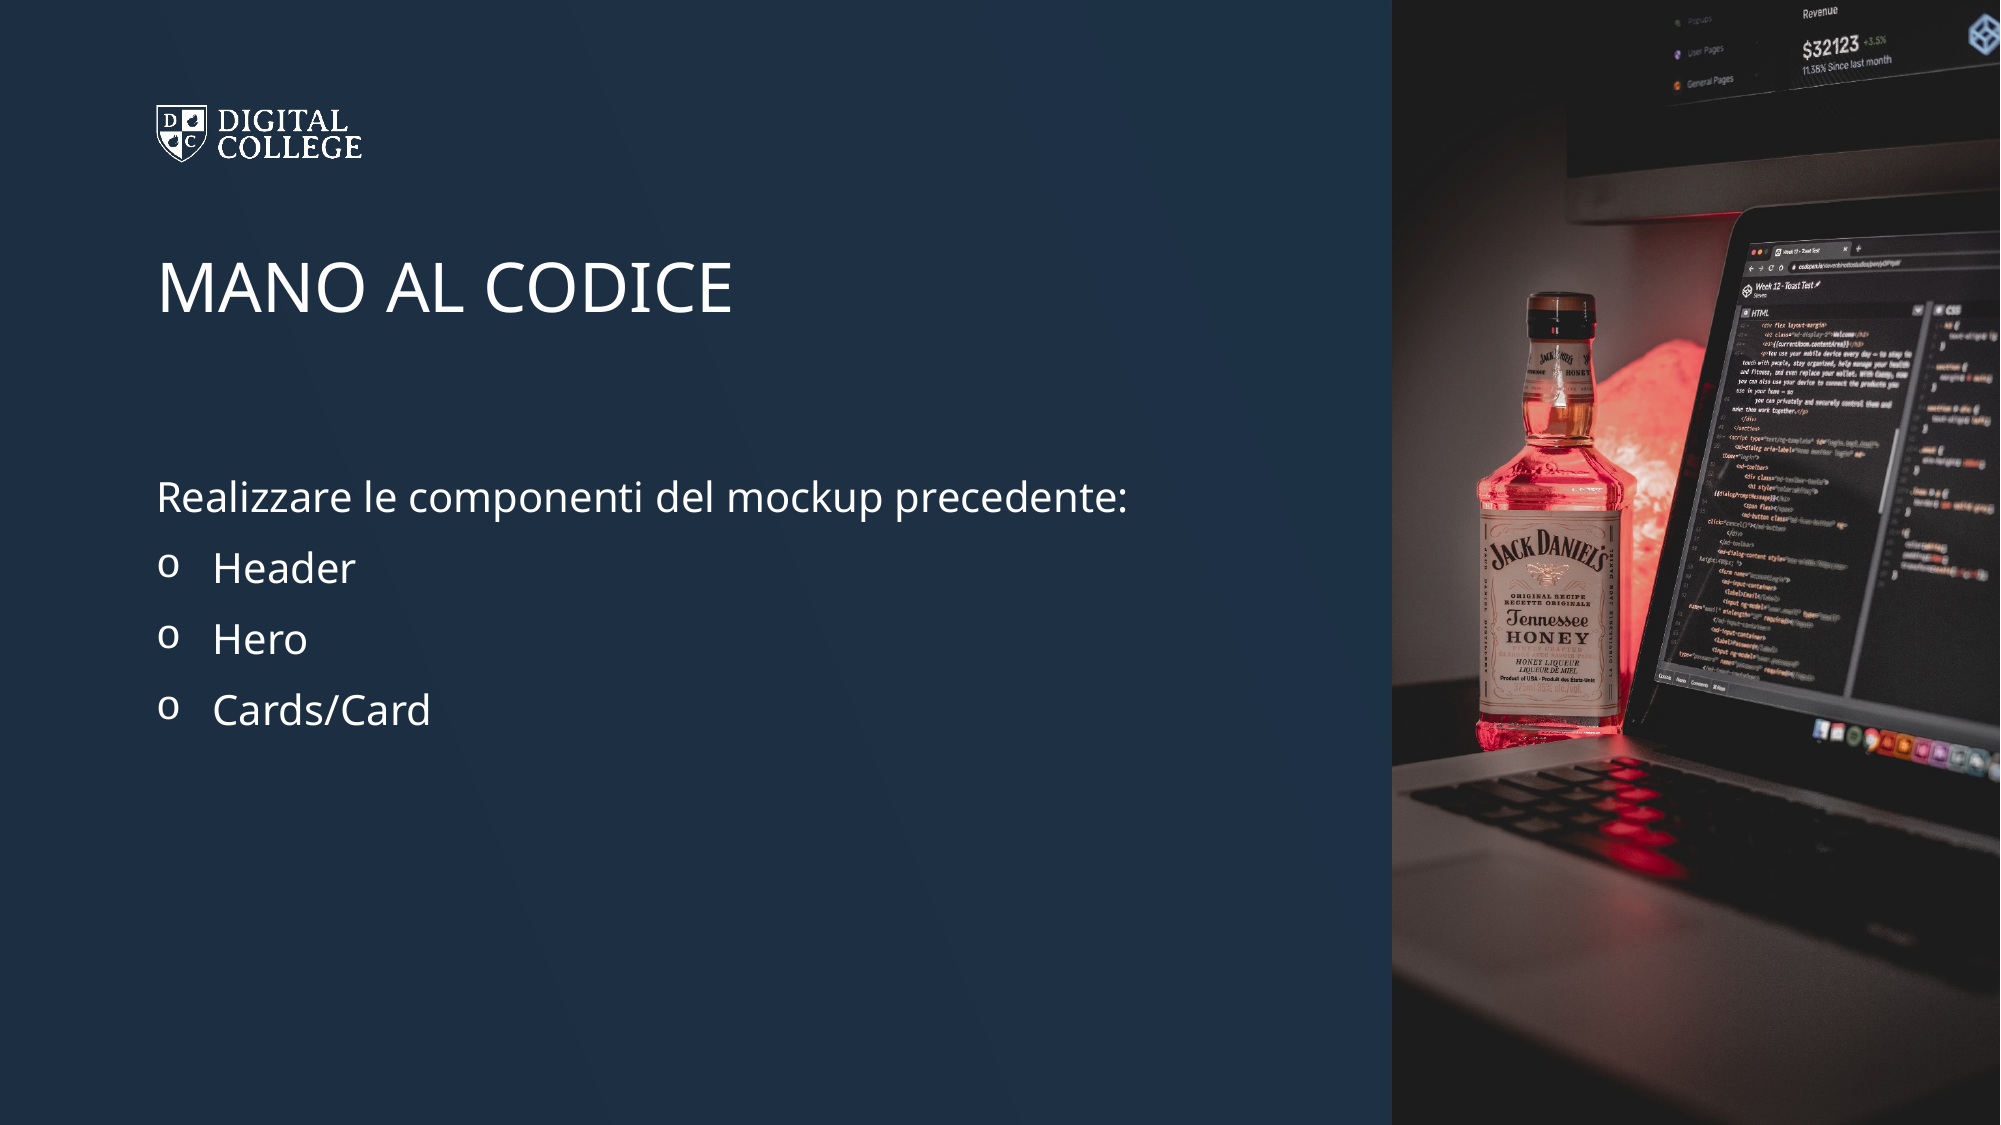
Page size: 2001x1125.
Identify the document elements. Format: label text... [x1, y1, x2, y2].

title MANO AL CODICE [141, 245, 1299, 463]
picture [150, 97, 368, 170]
picture [1392, 0, 2000, 1125]
list Realizzare le componenti del mockup precedente: Header Hero Cards/Card [141, 463, 1299, 1081]
